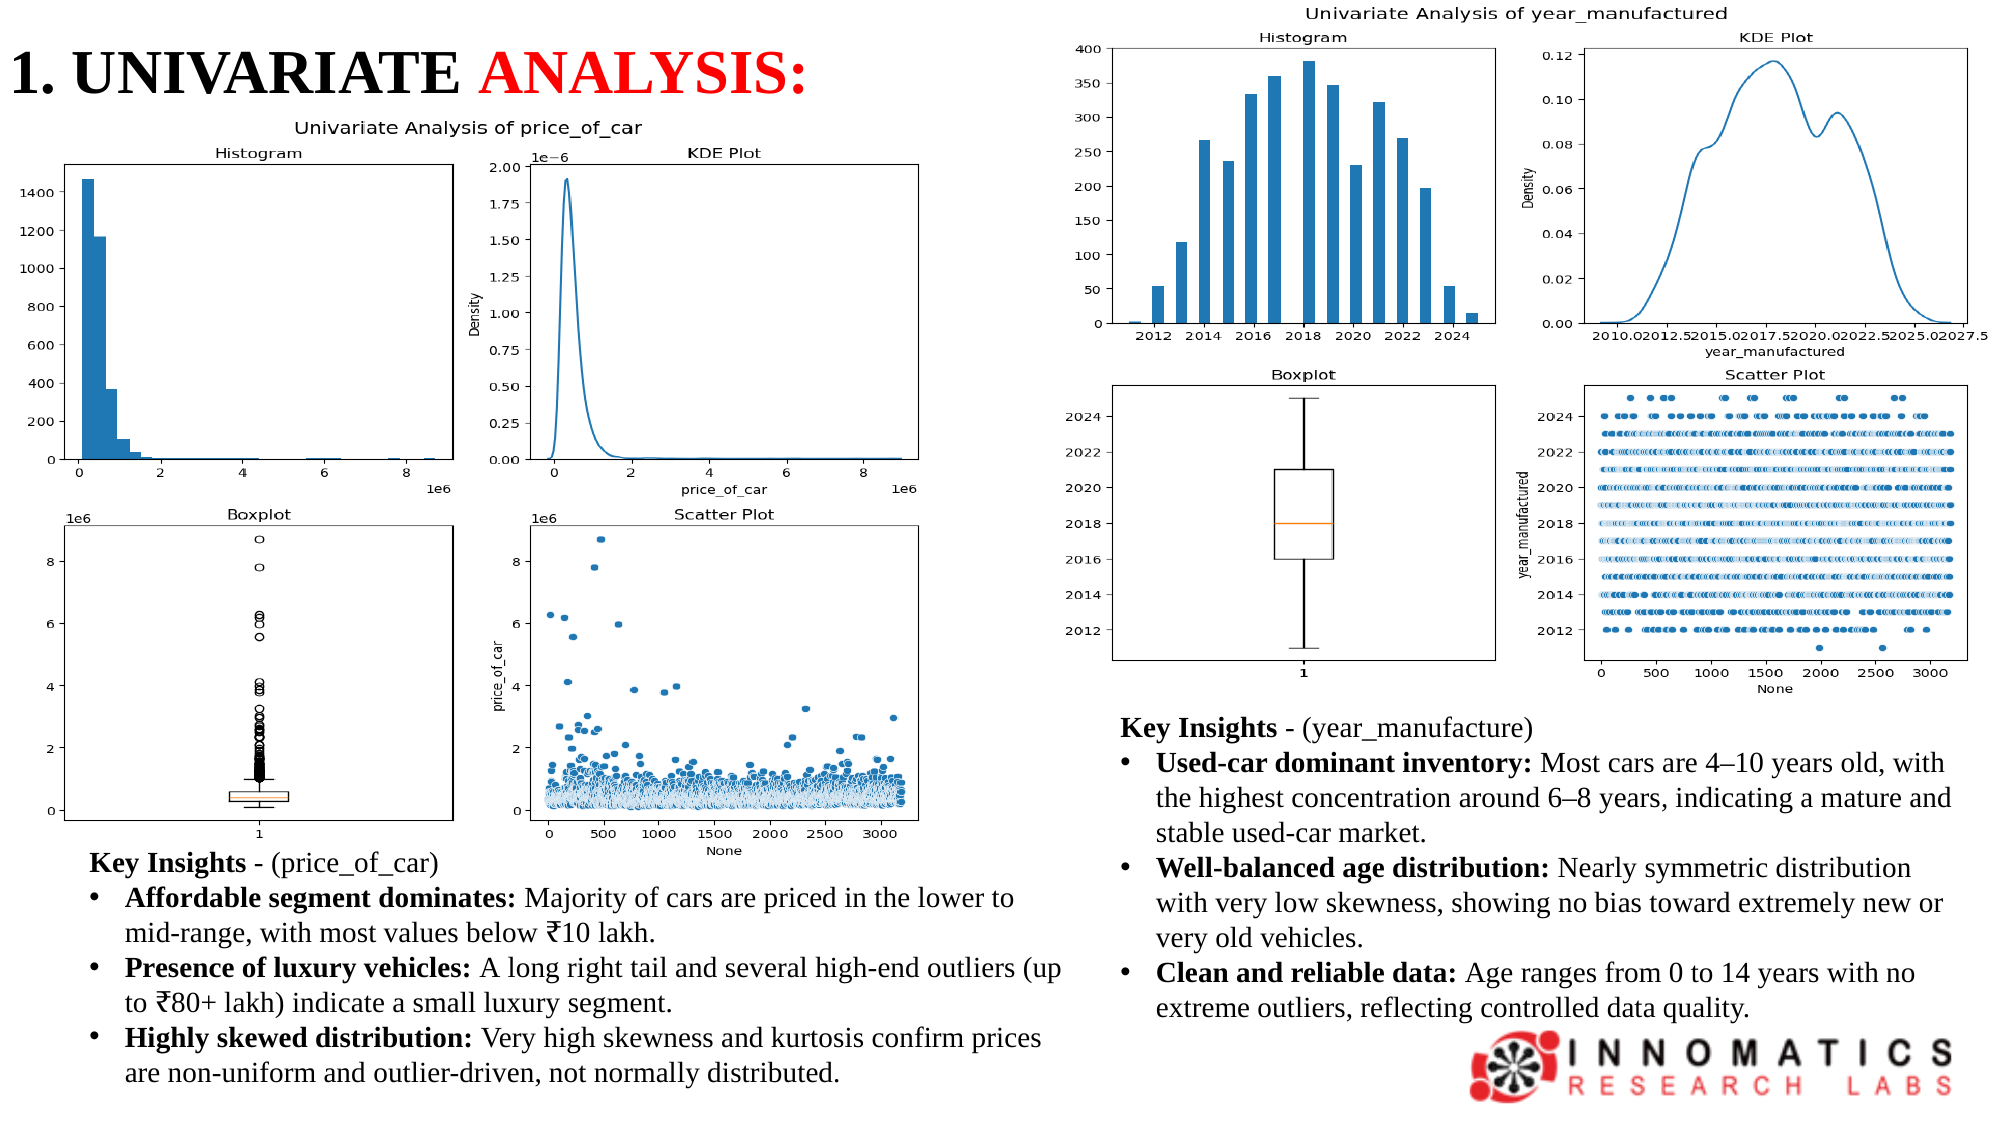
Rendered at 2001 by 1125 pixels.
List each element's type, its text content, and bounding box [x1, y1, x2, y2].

text_box Key Insights - (price_of_car) Affordable segment dominates: Majority of cars are priced in the lower to mid-range, with most values below ₹10 lakh. Presence of luxury vehicles: A long right tail and several high-end outliers (up to ₹80+ lakh) indicate a small luxury segment. Highly skewed distribution: Very high skewness and kurtosis confirm prices are non-uniform and outlier-driven, not normally distributed. [74, 836, 1080, 1096]
title 1. UNIVARIATE ANALYSIS: [0, 0, 960, 154]
picture [1445, 1031, 1975, 1125]
picture [1055, 0, 1999, 702]
text_box Key Insights - (year_manufacture) Used-car dominant inventory: Most cars are 4–10 years old, with the highest concentration around 6–8 years, indicating a mature and stable used-car market. Well-balanced age distribution: Nearly symmetric distribution with very low skewness, showing no bias toward extremely new or very old vehicles. Clean and reliable data: Age ranges from 0 to 14 years with no extreme outliers, reflecting controlled data quality. [1105, 709, 1999, 1031]
picture [8, 112, 928, 865]
